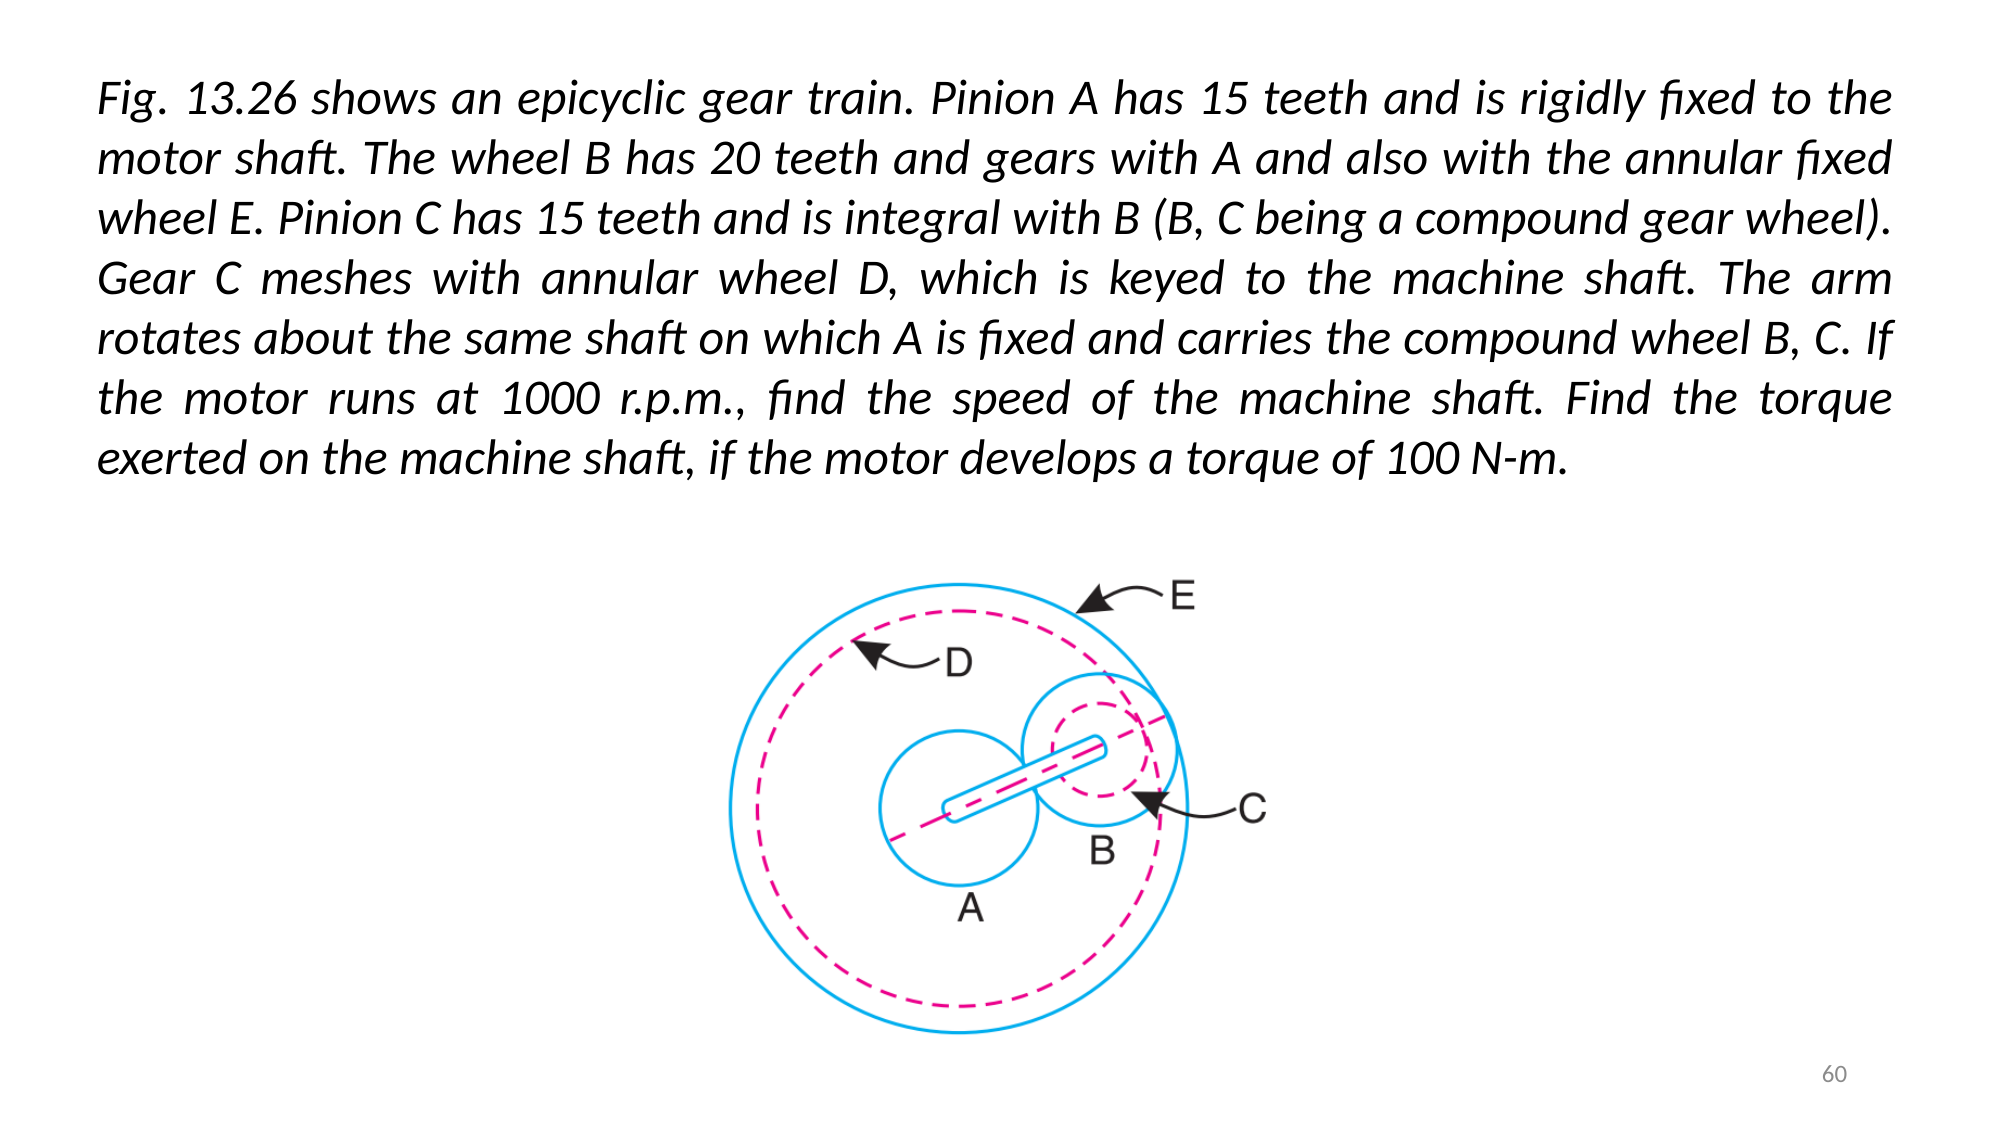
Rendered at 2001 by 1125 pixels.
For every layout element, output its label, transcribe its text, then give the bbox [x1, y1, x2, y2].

slide_number 60 [1412, 1042, 1863, 1103]
picture [720, 534, 1280, 1043]
text_box Fig. 13.26 shows an epicyclic gear train. Pinion A has 15 teeth and is rigidly fixed to the motor shaft. The wheel B has 20 teeth and gears with A and also with the annular fixed wheel E. Pinion C has 15 teeth and is integral with B (B, C being a compound gear wheel). Gear C meshes with annular wheel D, which is keyed to the machine shaft. The arm rotates about the same shaft on which A is fixed and carries the compound wheel B, C. If the motor runs at 1000 r.p.m., find the speed of the machine shaft. Find the torque exerted on the machine shaft, if the motor develops a torque of 100 N-m. [82, 57, 1910, 493]
